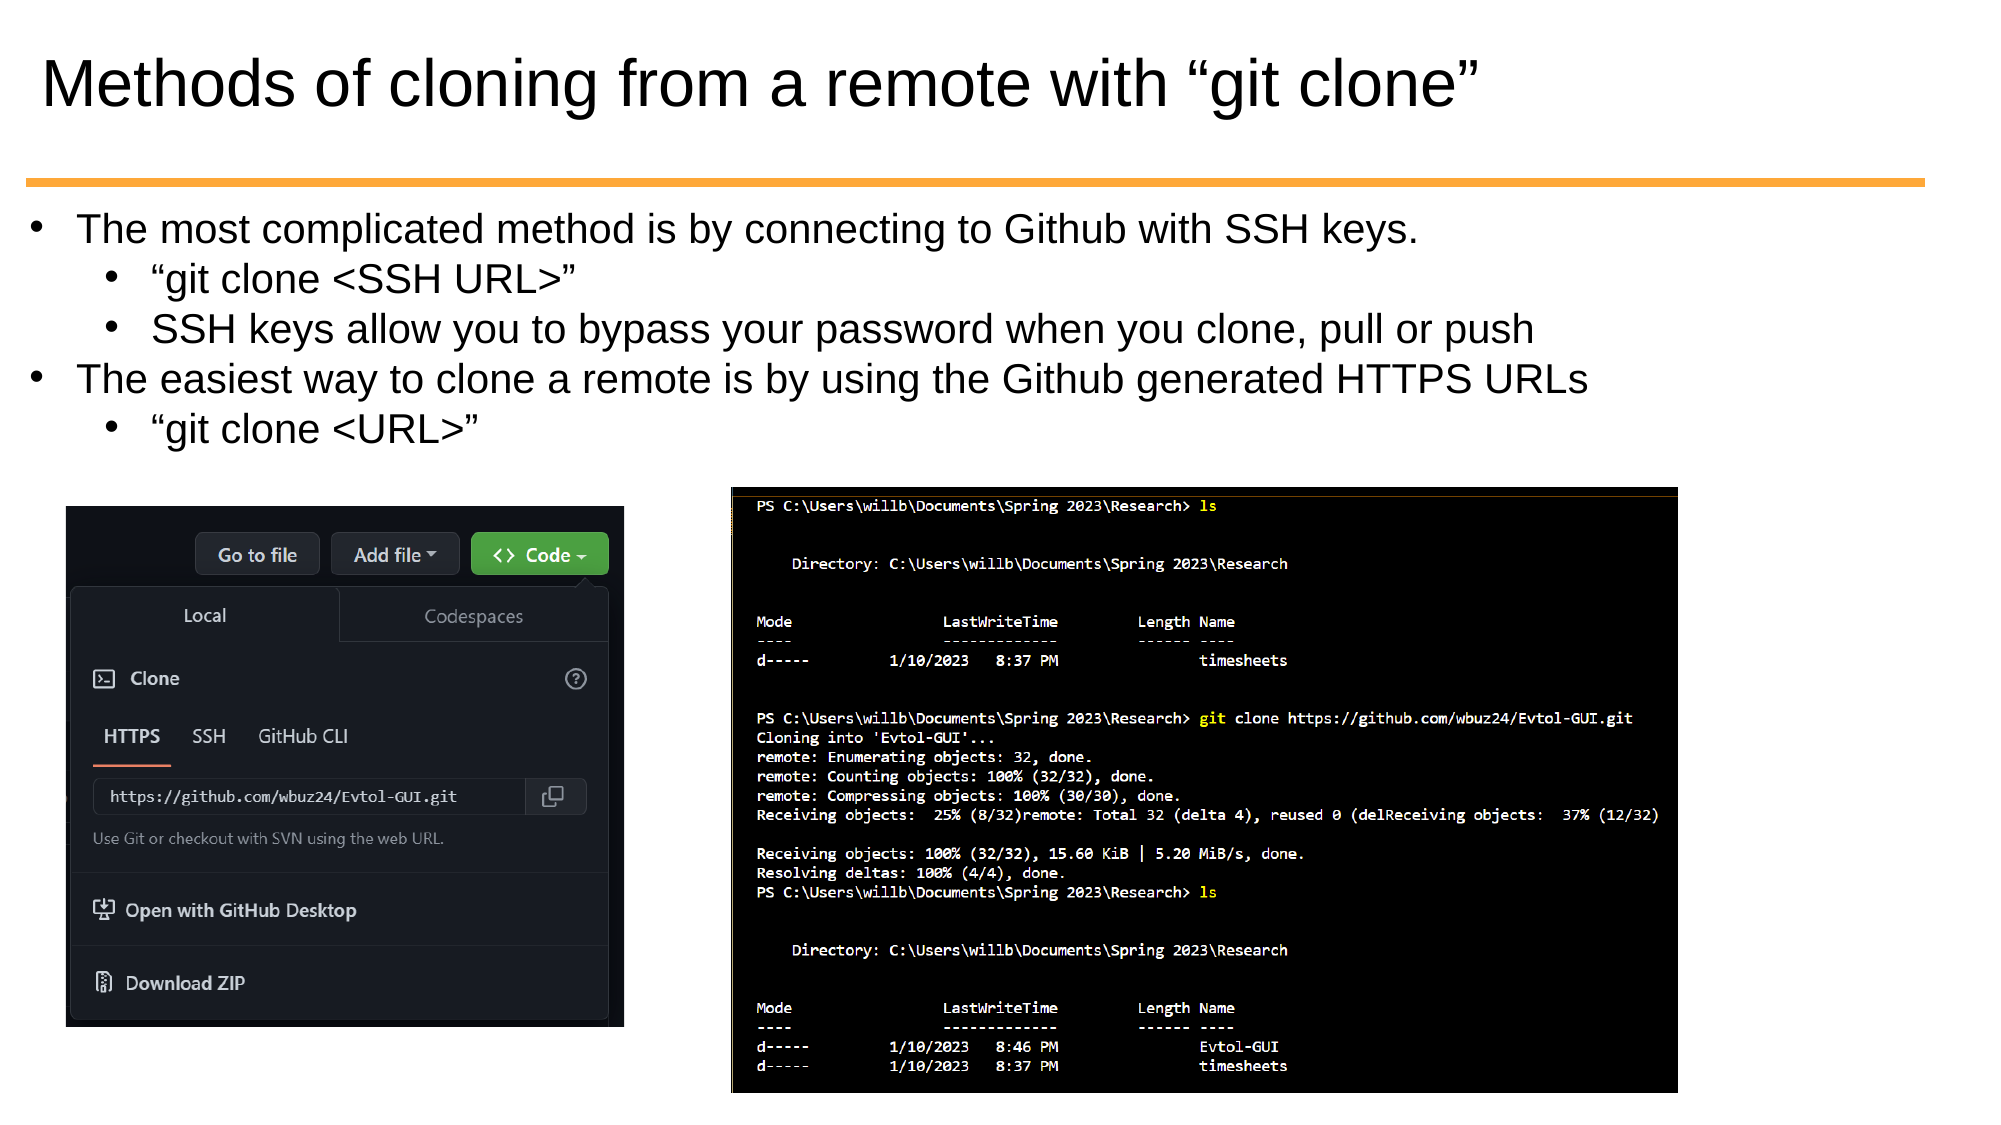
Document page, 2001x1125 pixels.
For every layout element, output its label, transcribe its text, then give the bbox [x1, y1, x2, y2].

picture [65, 505, 625, 1027]
text_box Methods of cloning from a remote with “git clone” [26, 32, 1854, 128]
picture [730, 487, 1679, 1093]
text_box The most complicated method is by connecting to Github with SSH keys. “git clone <SSH URL>” SSH keys allow you to bypass your password when you clone, pull or push The easiest way to clone a remote is by using the Github generated HTTPS URLs “git clone <URL>” [14, 194, 1737, 609]
